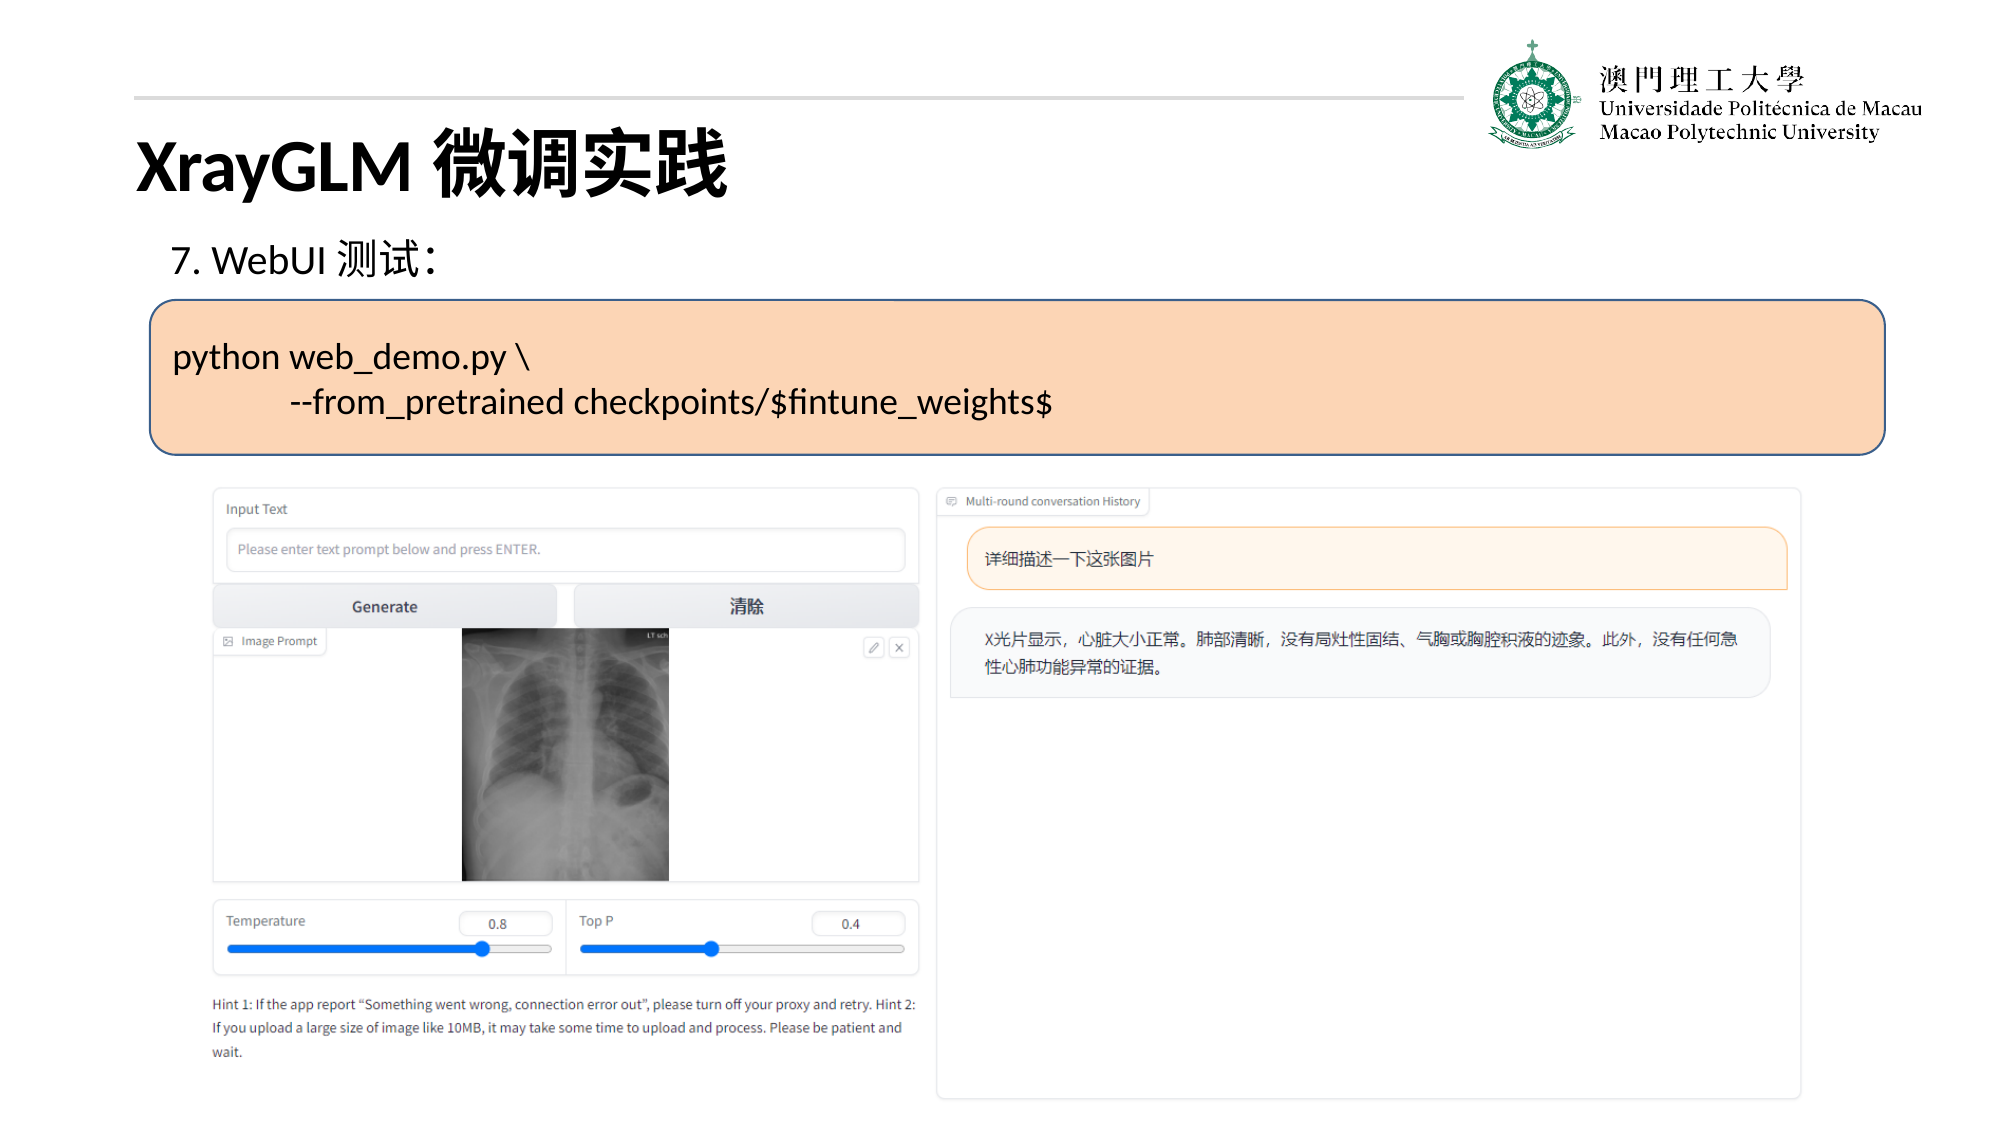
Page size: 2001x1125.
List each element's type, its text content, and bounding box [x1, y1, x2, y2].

picture [1524, 39, 1540, 61]
picture [199, 479, 1812, 1113]
text_box python web_demo.py \ --from_pretrained checkpoints/$fintune_weights$ [147, 297, 1887, 457]
text_box 7. WebUI测试： [155, 224, 1946, 290]
text_box XrayGLM微调实践 [133, 114, 902, 207]
picture [1599, 65, 1922, 143]
picture [1494, 62, 1570, 137]
